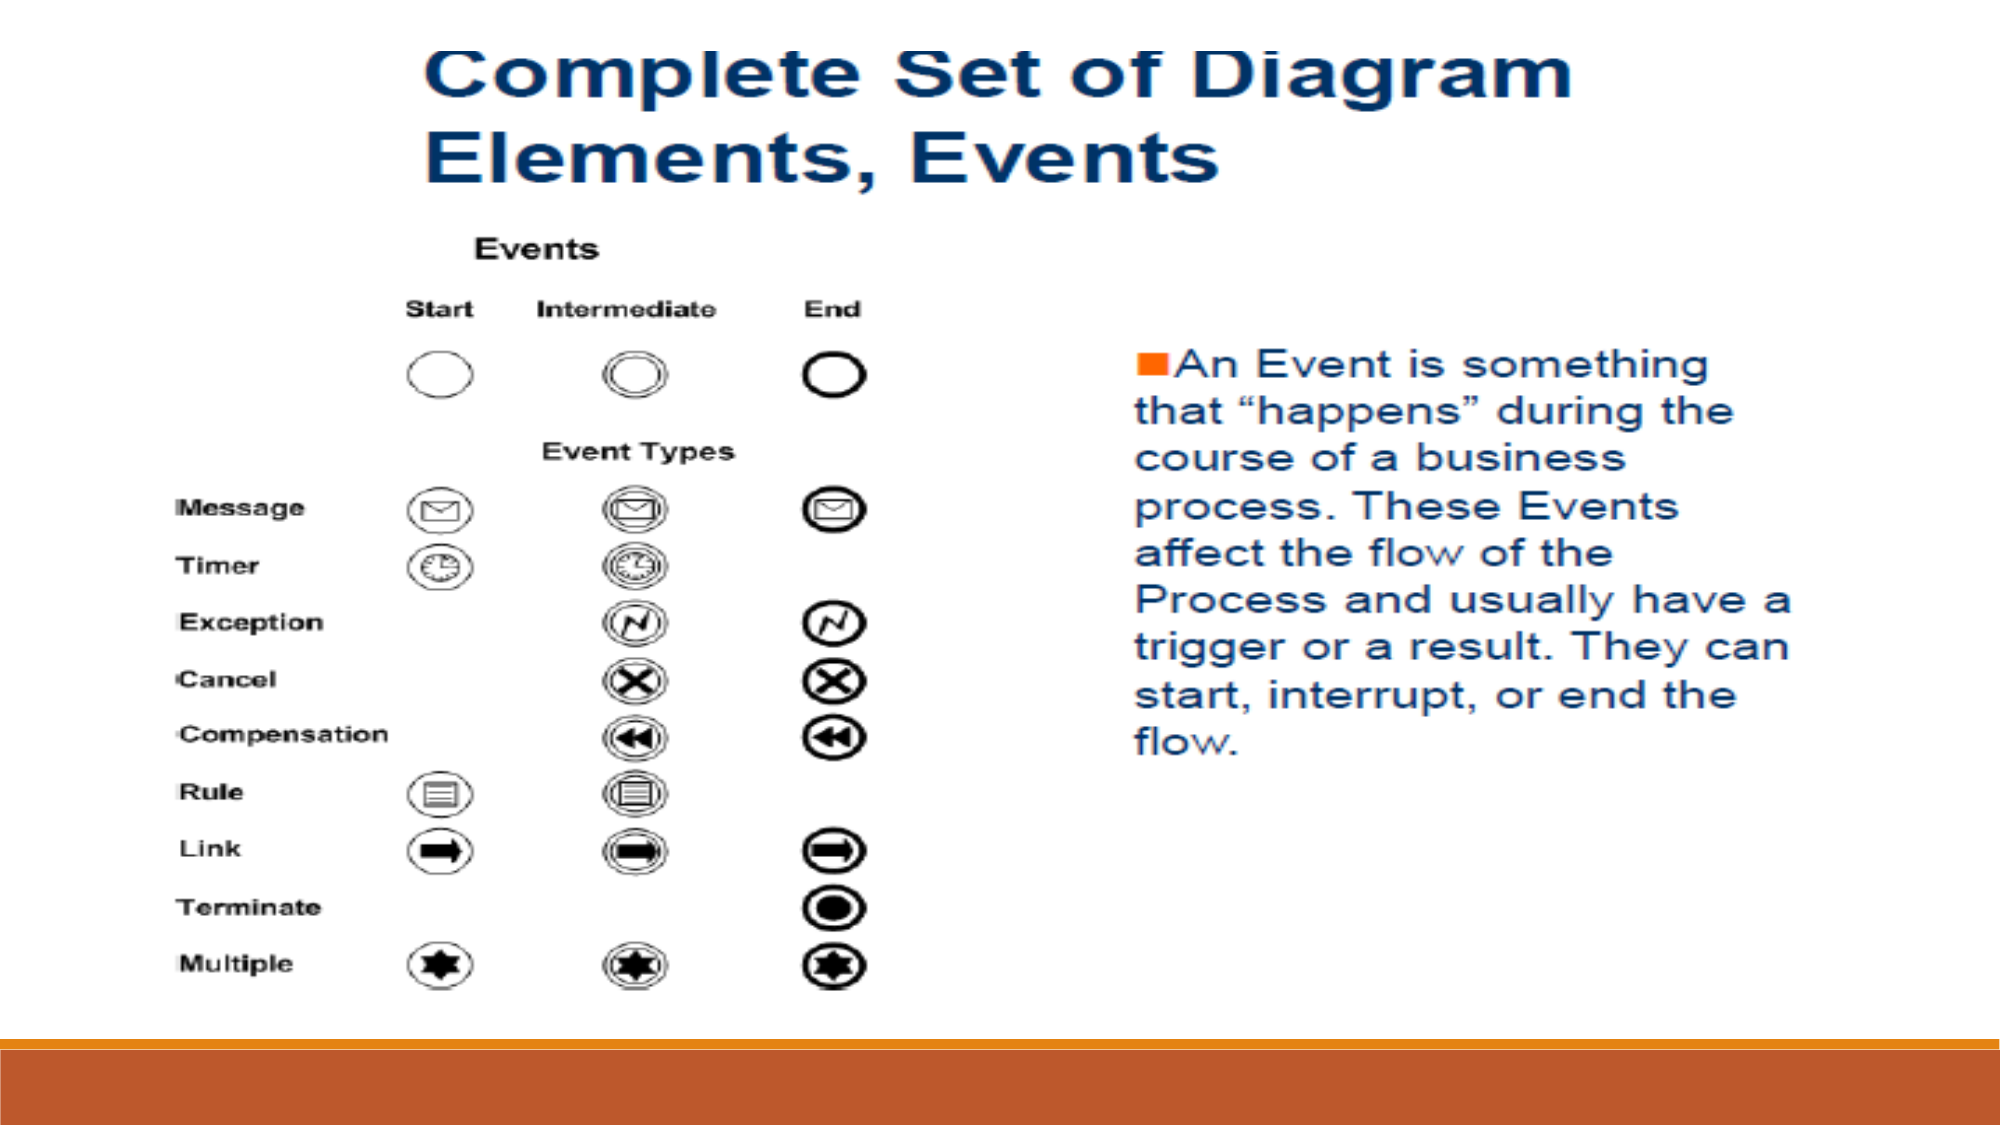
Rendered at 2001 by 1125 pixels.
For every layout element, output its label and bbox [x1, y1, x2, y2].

picture [62, 50, 1888, 994]
